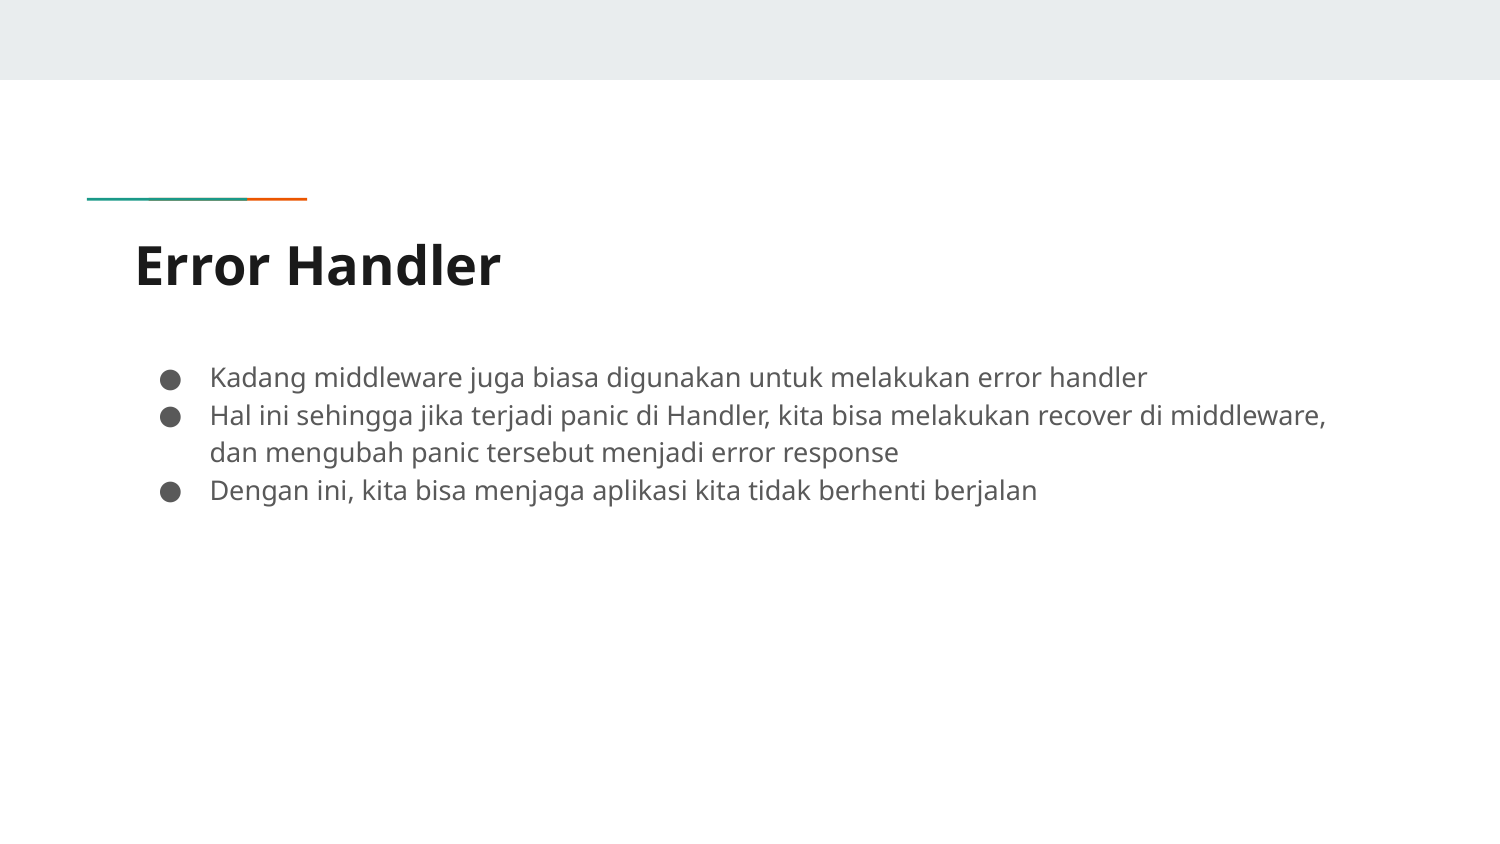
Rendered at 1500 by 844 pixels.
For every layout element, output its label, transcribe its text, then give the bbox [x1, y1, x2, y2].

title Error Handler [119, 216, 1381, 305]
list Kadang middleware juga biasa digunakan untuk melakukan error handler Hal ini sehingga jika terjadi panic di Handler, kita bisa melakukan recover di middleware, dan mengubah panic tersebut menjadi error response Dengan ini, kita bisa menjaga aplikasi kita tidak berhenti berjalan [119, 341, 1381, 712]
